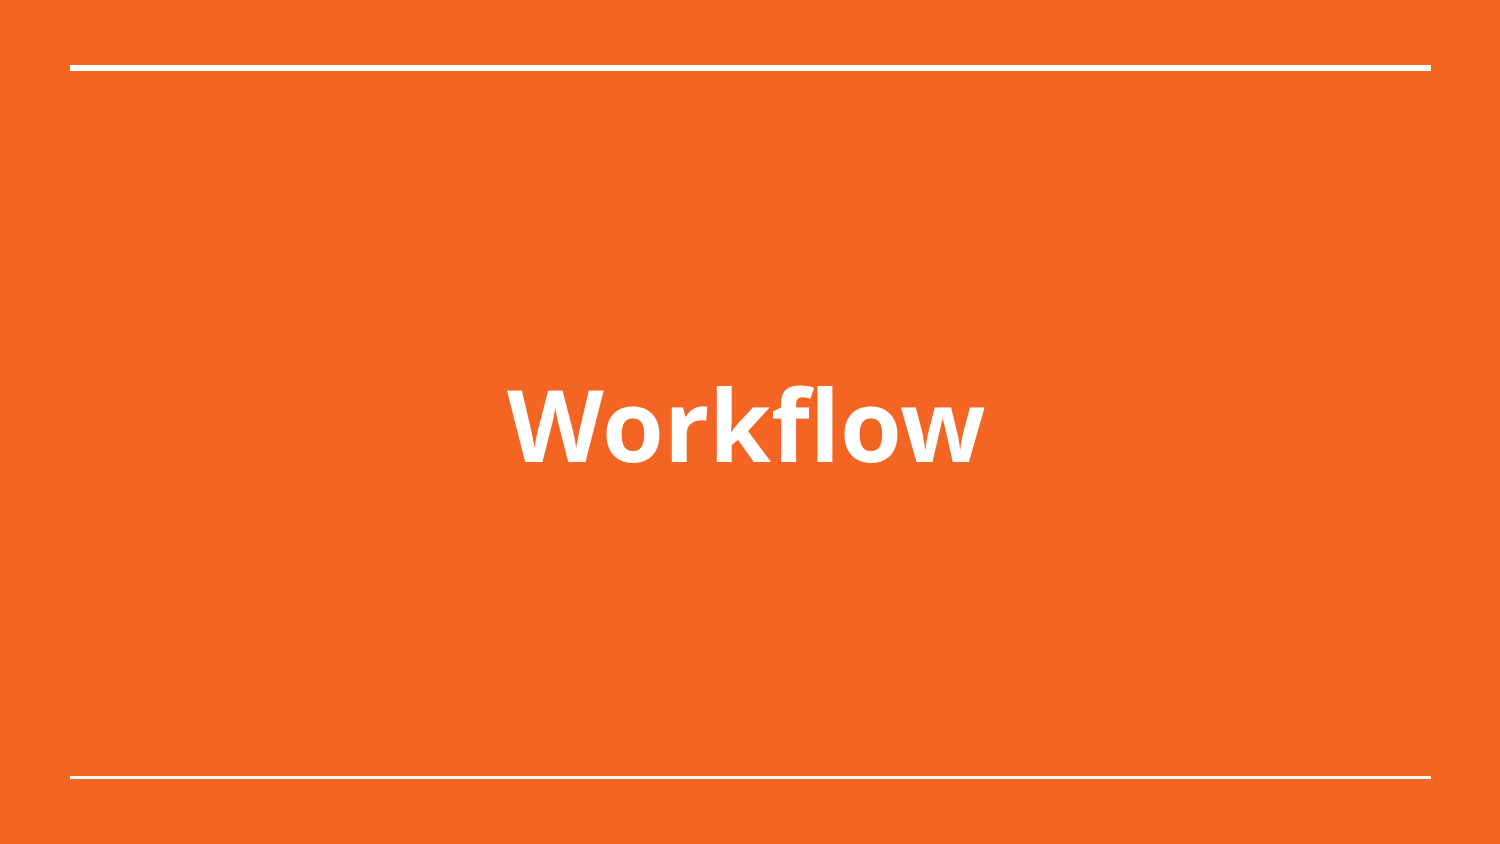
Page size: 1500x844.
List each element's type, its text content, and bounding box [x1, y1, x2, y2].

title Workflow [66, 296, 1428, 550]
